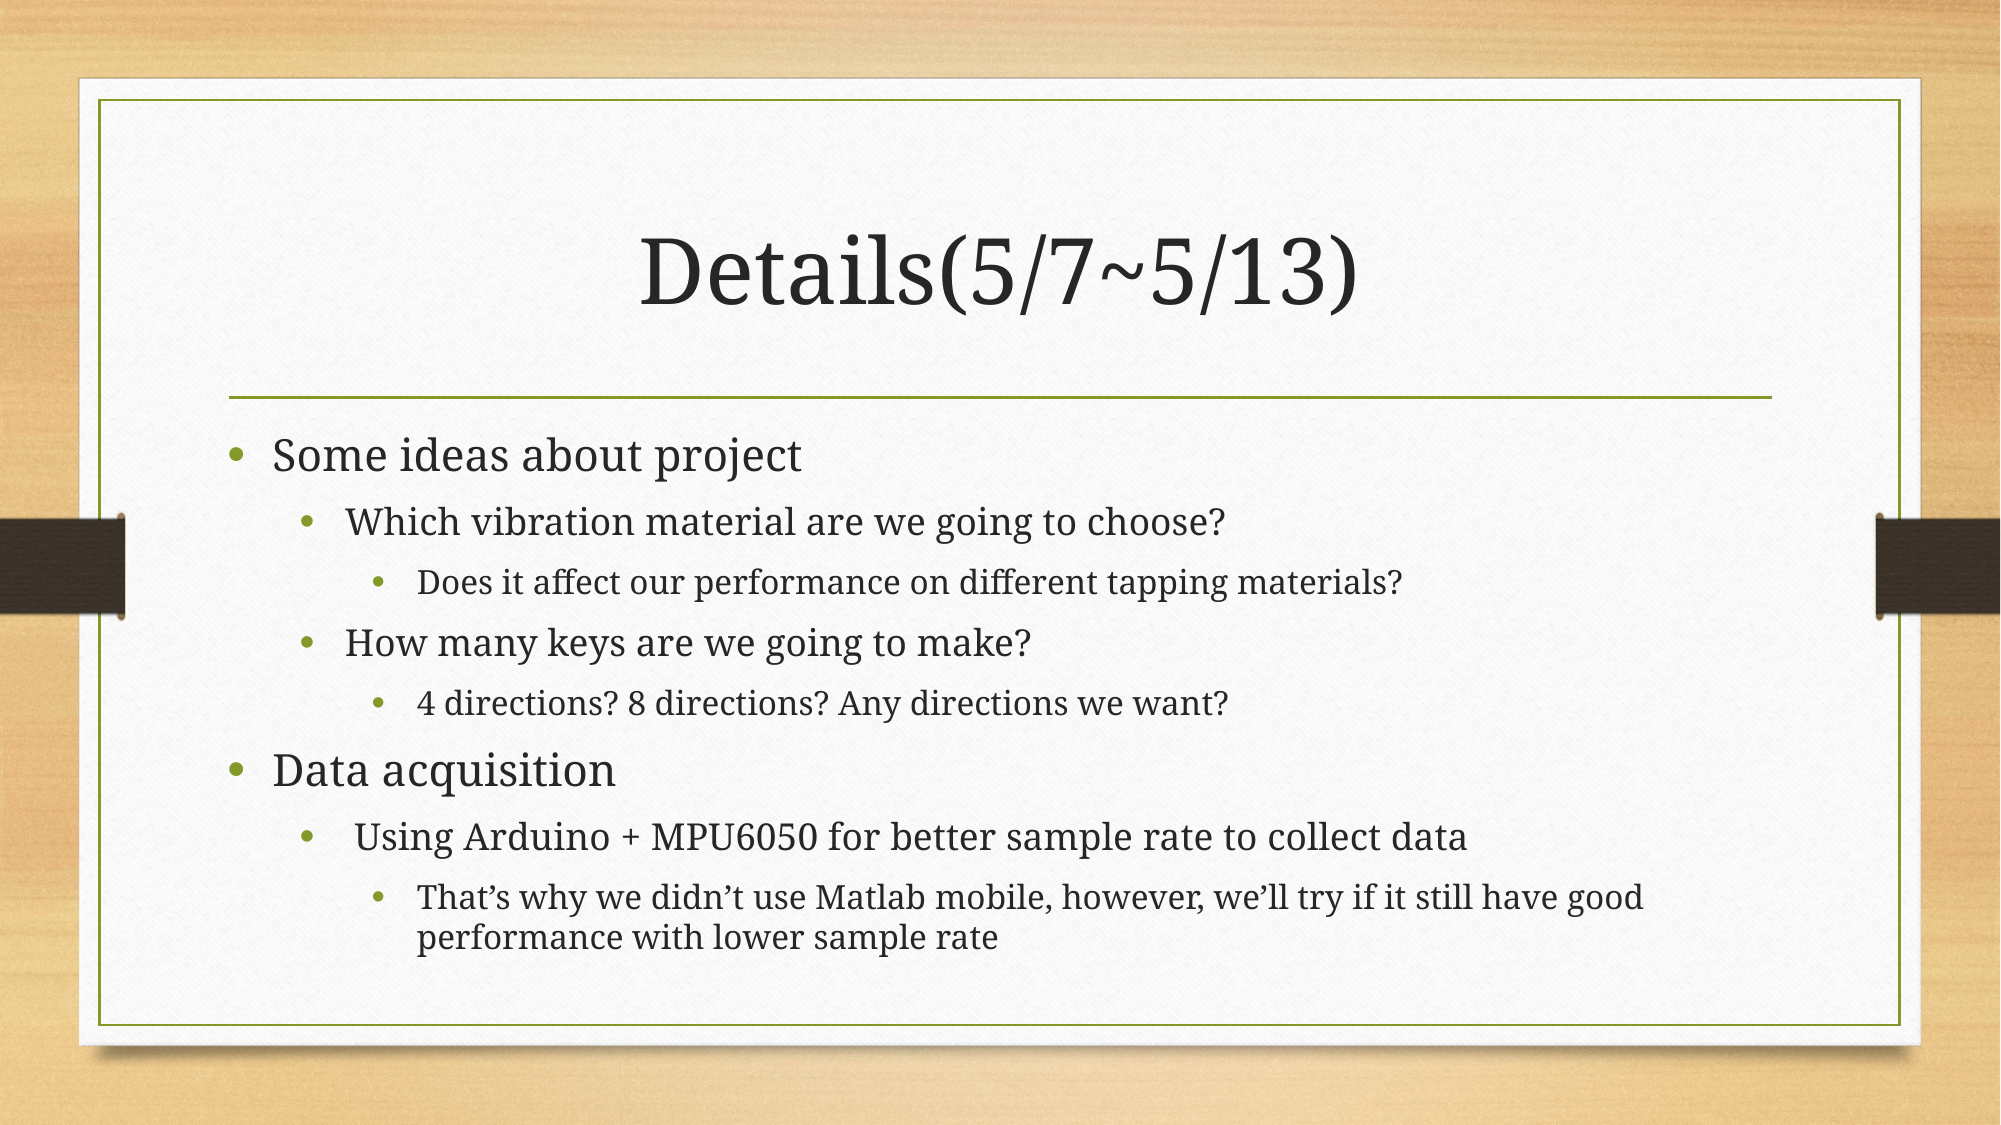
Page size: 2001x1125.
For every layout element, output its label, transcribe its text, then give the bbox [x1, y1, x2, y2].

picture [0, 0, 2001, 1125]
title Details(5/7~5/13) [212, 161, 1788, 375]
list Some ideas about project Which vibration material are we going to choose? Does it affect our performance on different tapping materials? How many keys are we going to make? 4 directions? 8 directions? Any directions we want? Data acquisition Using Arduino + MPU6050 for better sample rate to collect data That’s why we didn’t use Matlab mobile, however, we’ll try if it still have good performance with lower sample rate [212, 419, 1788, 964]
